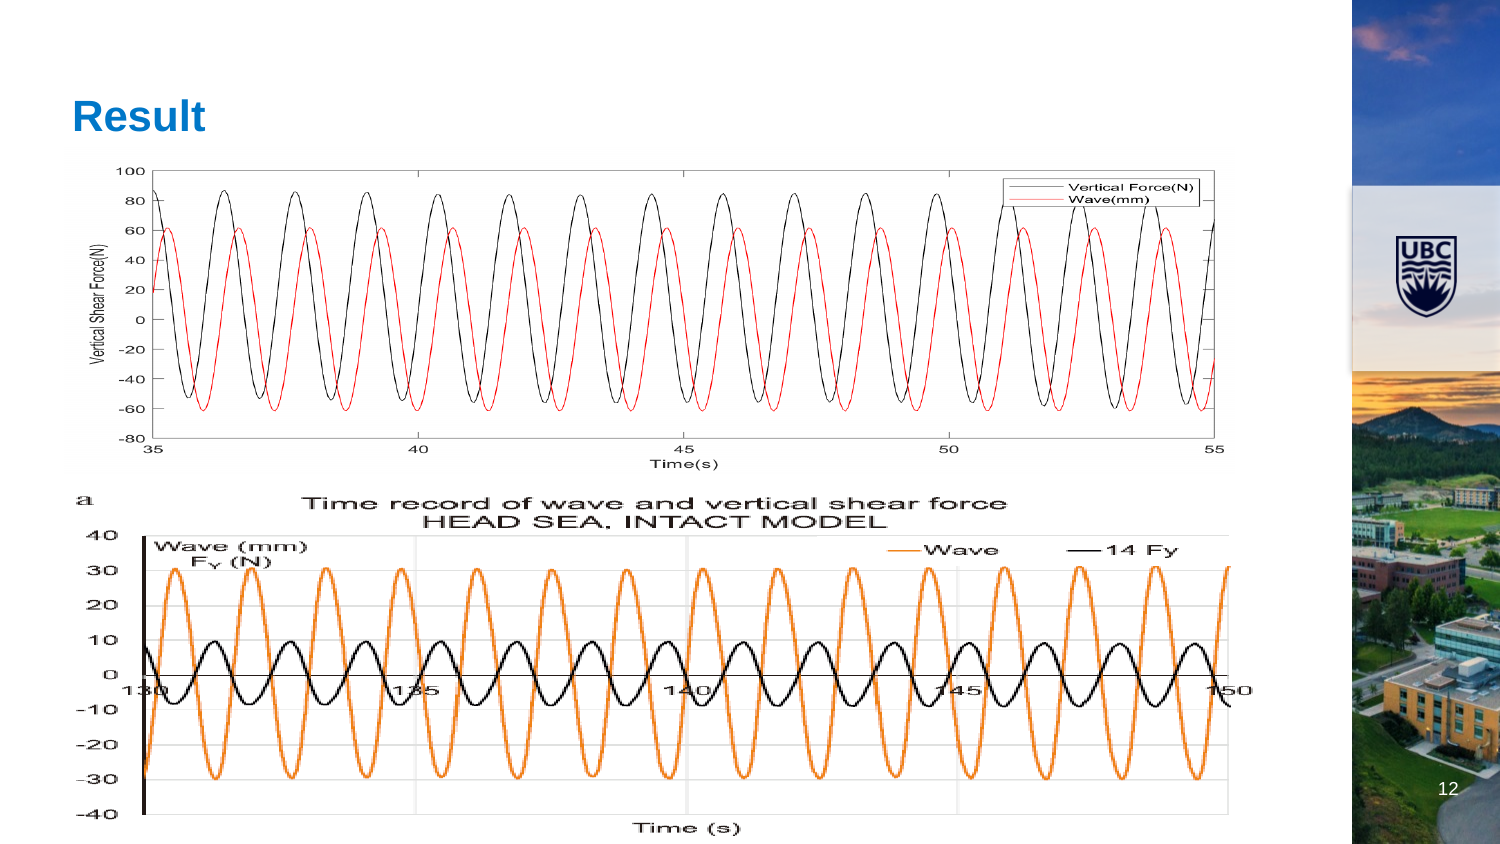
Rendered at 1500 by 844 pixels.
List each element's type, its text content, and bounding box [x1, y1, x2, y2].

picture [1352, 372, 1500, 844]
picture [1352, 0, 1500, 185]
picture [1396, 236, 1457, 318]
title Result [71, 67, 1329, 170]
picture [38, 146, 1296, 844]
